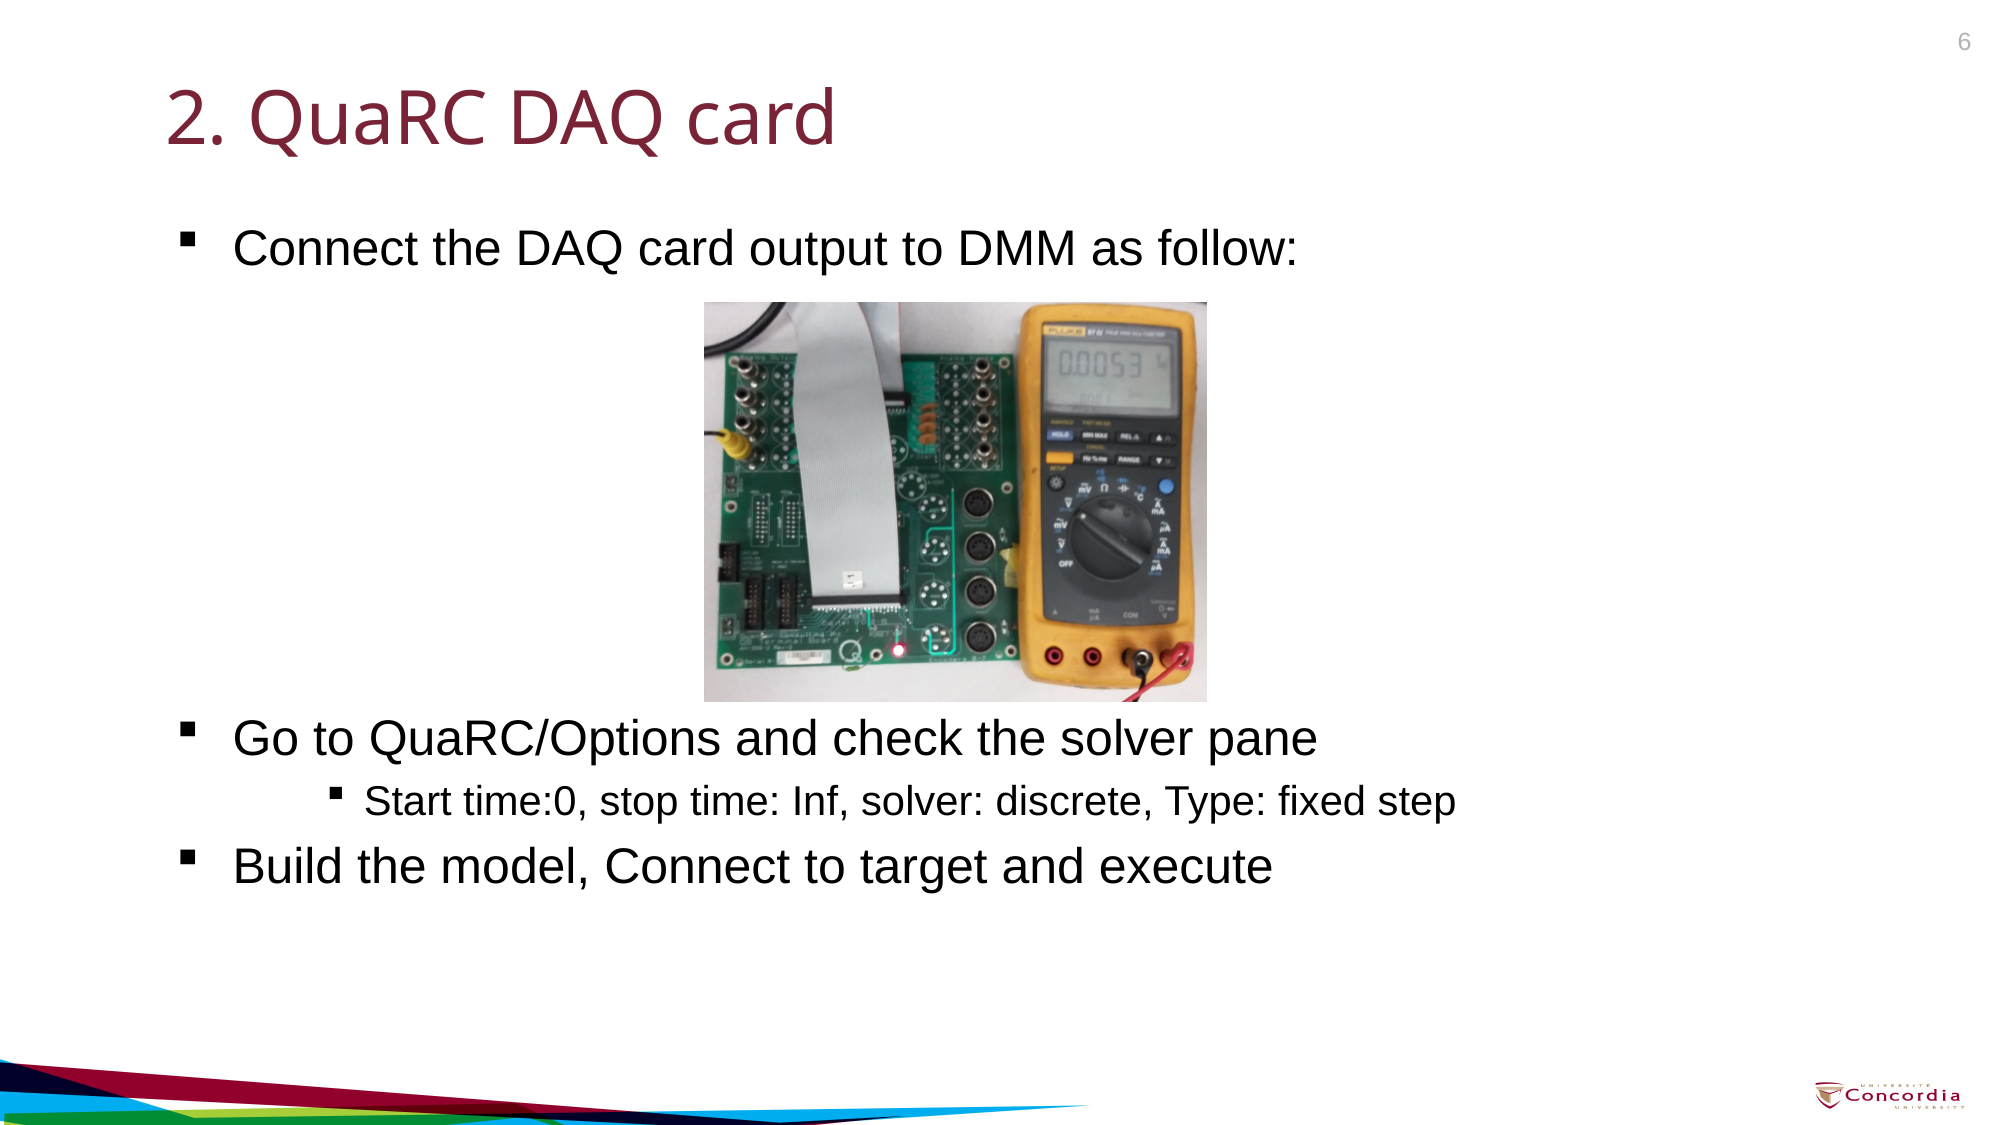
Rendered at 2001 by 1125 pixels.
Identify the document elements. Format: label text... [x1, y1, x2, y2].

list Connect the DAQ card output to DMM as follow: Go to QuaRC/Options and check the solver pane Start time:0, stop time: Inf, solver: discrete, Type: fixed step Build the model, Connect to target and execute [161, 208, 1862, 884]
title 2. QuaRC DAQ card [150, 62, 1850, 250]
slide_number 6 [1897, 19, 1987, 63]
picture [0, 0, 2001, 1125]
